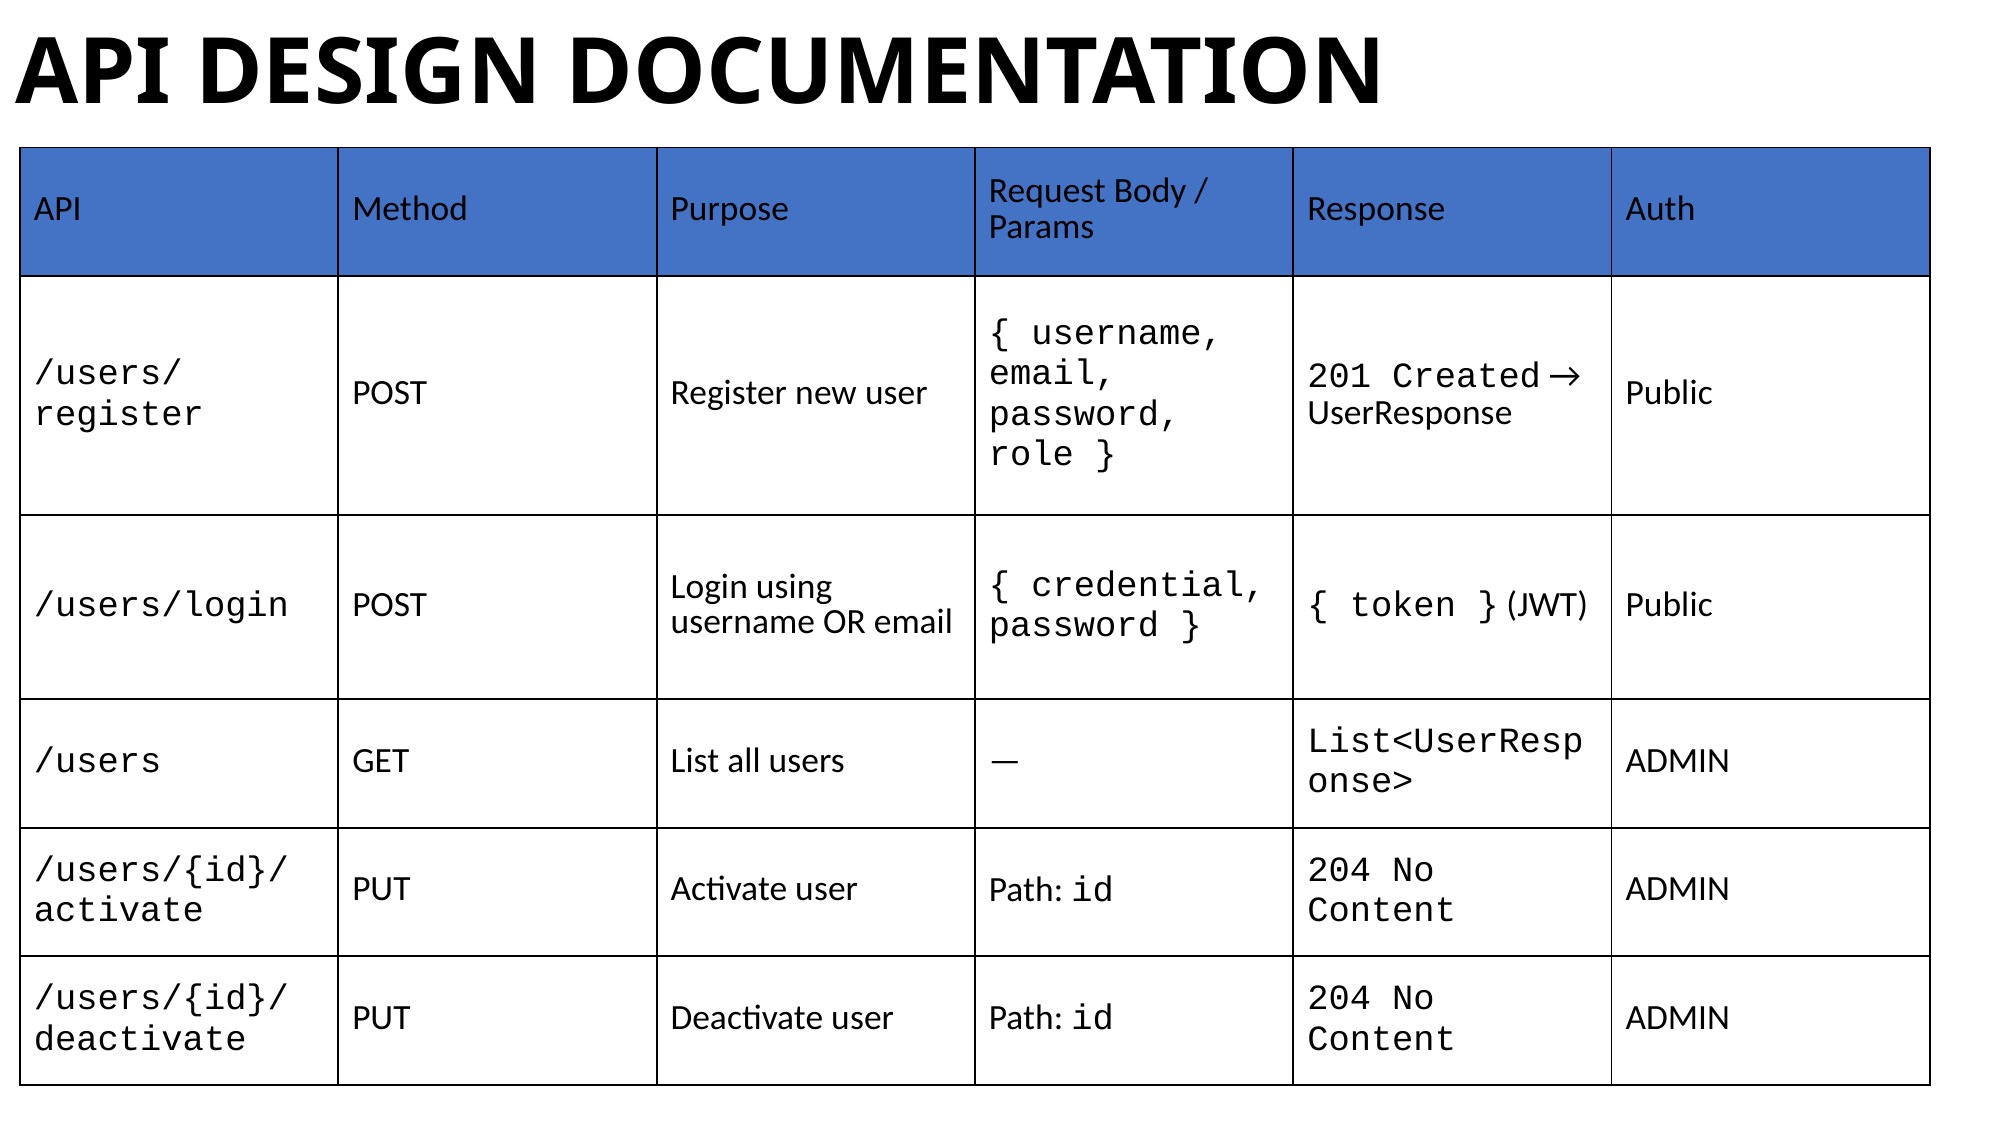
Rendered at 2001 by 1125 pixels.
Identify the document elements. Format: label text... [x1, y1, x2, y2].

table_cell POST [339, 516, 656, 698]
table_header Purpose [658, 148, 974, 275]
title API DESIGN DOCUMENTATION [0, 0, 1725, 183]
table_cell ADMIN [1612, 829, 1929, 955]
table_cell — [976, 700, 1292, 827]
table_cell ADMIN [1612, 957, 1929, 1084]
table_cell 201 Created → UserResponse [1294, 277, 1611, 514]
table_header Response [1294, 148, 1611, 275]
table_cell /users/{id}/activate [21, 829, 337, 955]
table_cell GET [339, 700, 656, 827]
table_header Request Body / Params [976, 148, 1292, 275]
table_cell { credential, password } [976, 516, 1292, 698]
table_cell Path: id [976, 829, 1292, 955]
table_header Auth [1612, 148, 1929, 275]
table_cell { token } (JWT) [1294, 516, 1611, 698]
table_cell Public [1612, 277, 1929, 514]
table_cell Activate user [658, 829, 974, 955]
table_header Method [339, 148, 656, 275]
table_cell PUT [339, 957, 656, 1084]
table_cell /users/{id}/deactivate [21, 957, 337, 1084]
table_cell /users [21, 700, 337, 827]
table_cell /users/register [21, 277, 337, 514]
table_cell ADMIN [1612, 700, 1929, 827]
table_cell Path: id [976, 957, 1292, 1084]
table_cell POST [339, 277, 656, 514]
table_cell Public [1612, 516, 1929, 698]
table_cell { username, email, password, role } [976, 277, 1292, 514]
table_cell List all users [658, 700, 974, 827]
table_cell Register new user [658, 277, 974, 514]
table_header API [21, 148, 337, 275]
table_cell 204 No Content [1294, 829, 1611, 955]
table_cell PUT [339, 829, 656, 955]
table_cell List<UserResponse> [1294, 700, 1611, 827]
table_cell Deactivate user [658, 957, 974, 1084]
table_cell /users/login [21, 516, 337, 698]
table_cell 204 No Content [1294, 957, 1611, 1084]
table_cell Login using username OR email [658, 516, 974, 698]
